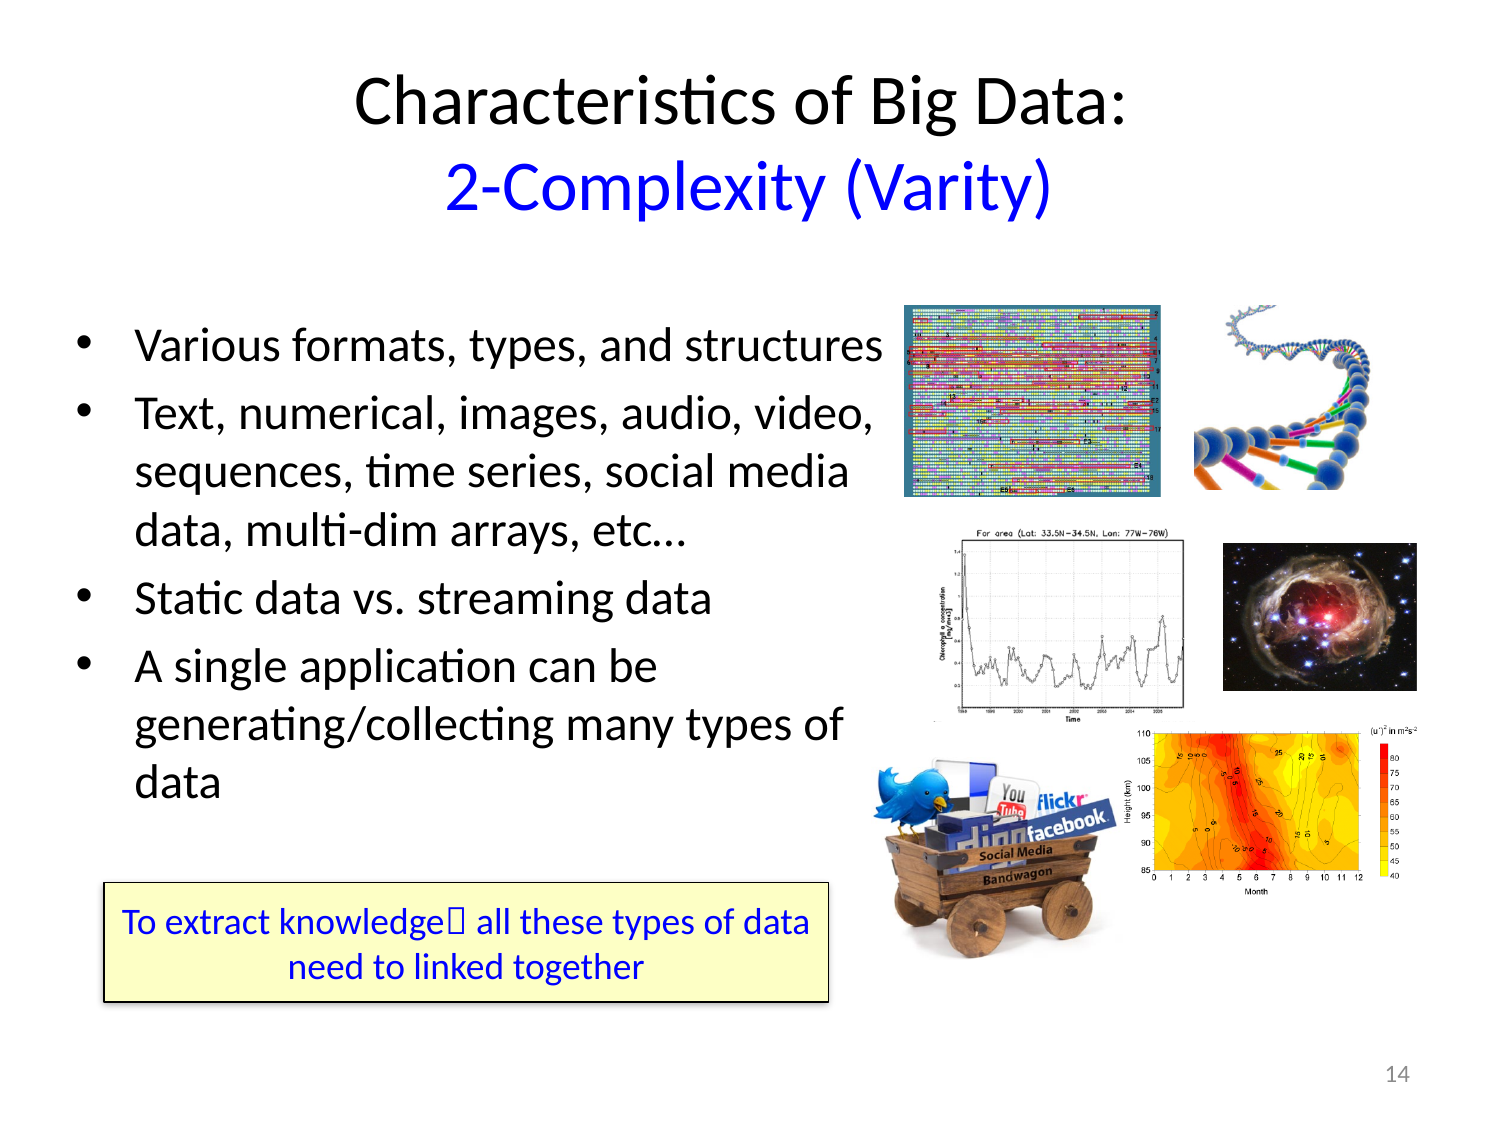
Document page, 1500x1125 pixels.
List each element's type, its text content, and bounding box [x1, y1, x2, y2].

picture [1194, 304, 1380, 490]
text_box To extract knowledge all these types of data need to linked together [103, 882, 829, 1003]
slide_number 14 [1074, 1042, 1425, 1103]
picture [871, 523, 1417, 961]
picture [1223, 542, 1417, 692]
list Various formats, types, and structures Text, numerical, images, audio, video, sequences, time series, social media data, multi-dim arrays, etc… Static data vs. streaming data A single application can be generating/collecting many types of data [60, 305, 905, 845]
title Characteristics of Big Data: 2-Complexity (Varity) [75, 45, 1425, 233]
picture [904, 304, 1161, 498]
